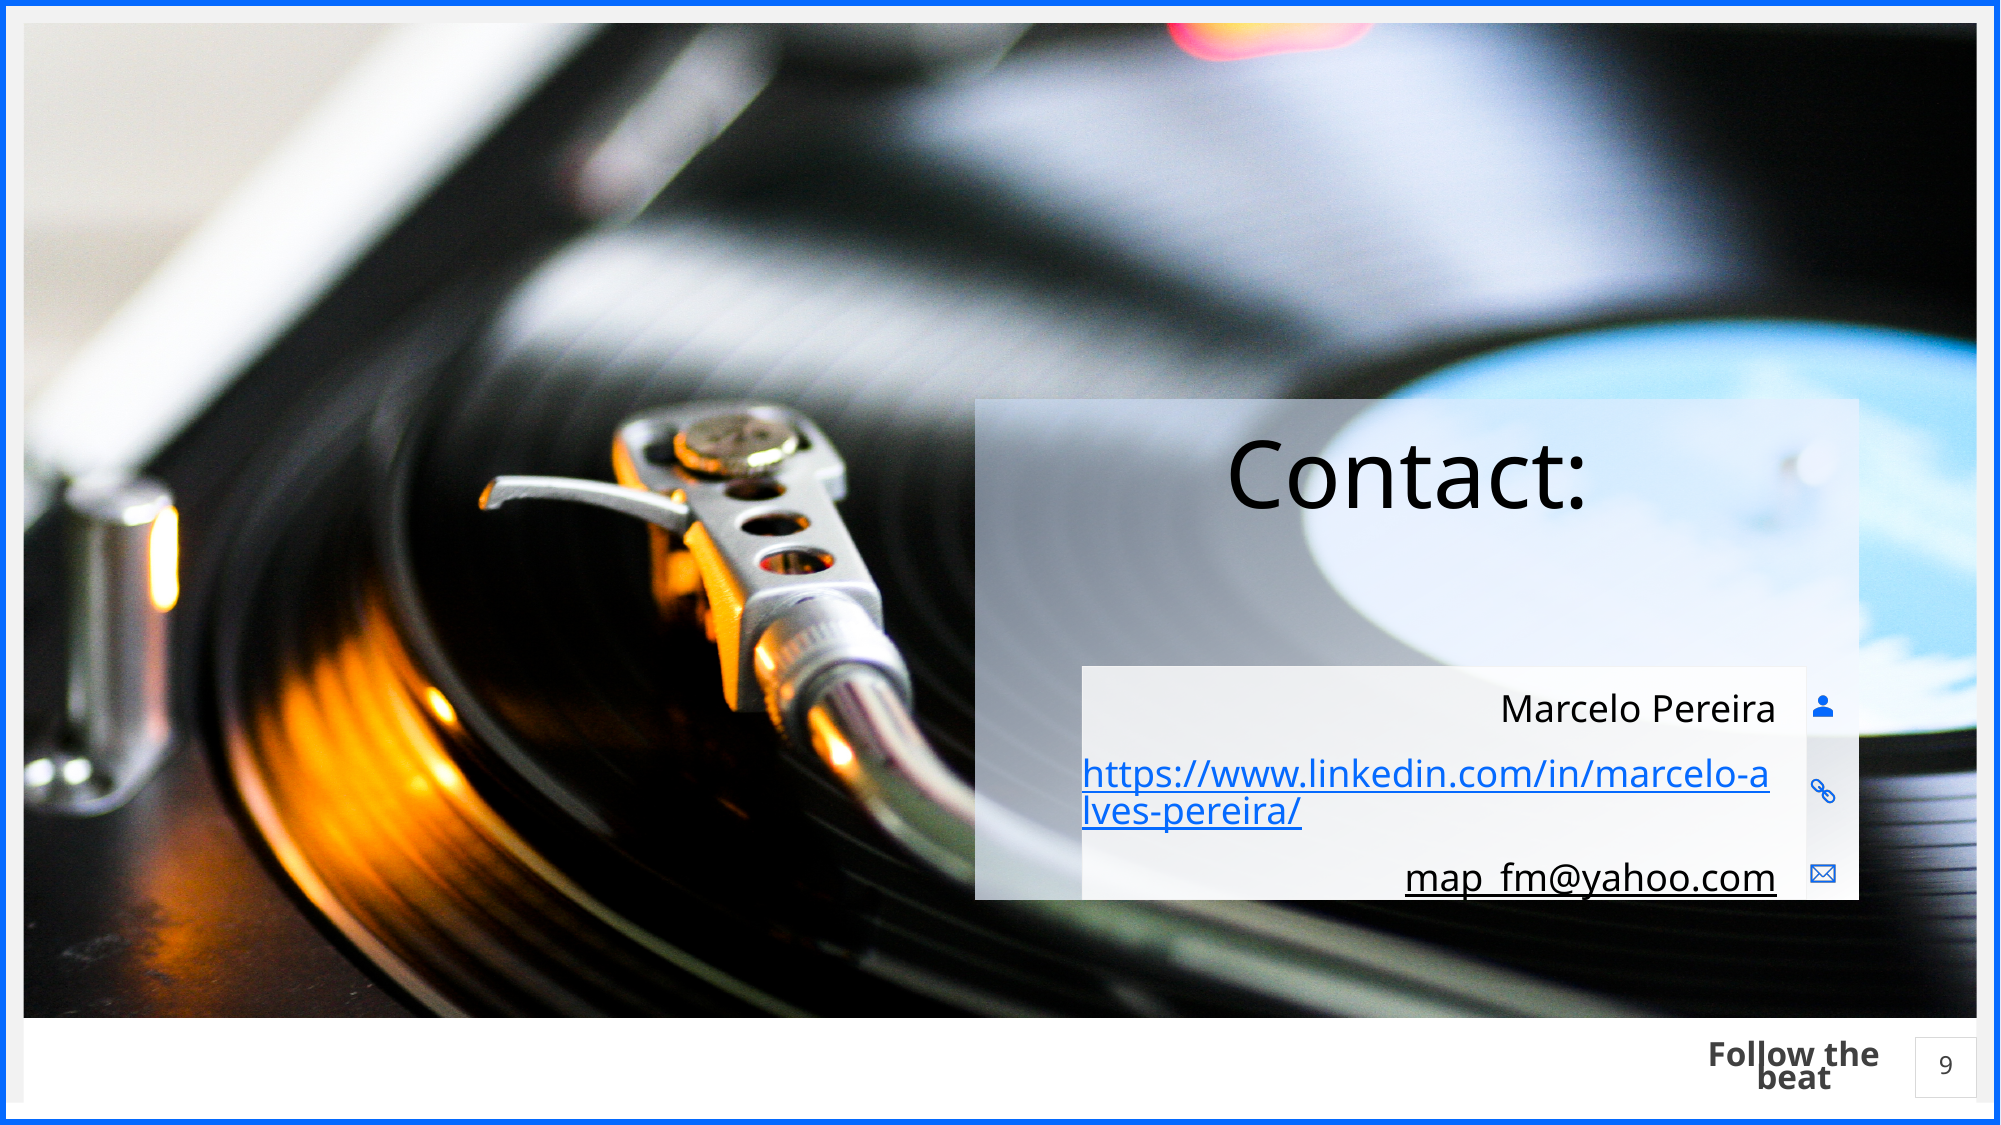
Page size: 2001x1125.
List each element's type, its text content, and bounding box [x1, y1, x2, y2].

slide_number 9 [1915, 1037, 1977, 1098]
picture [23, 23, 1977, 1018]
